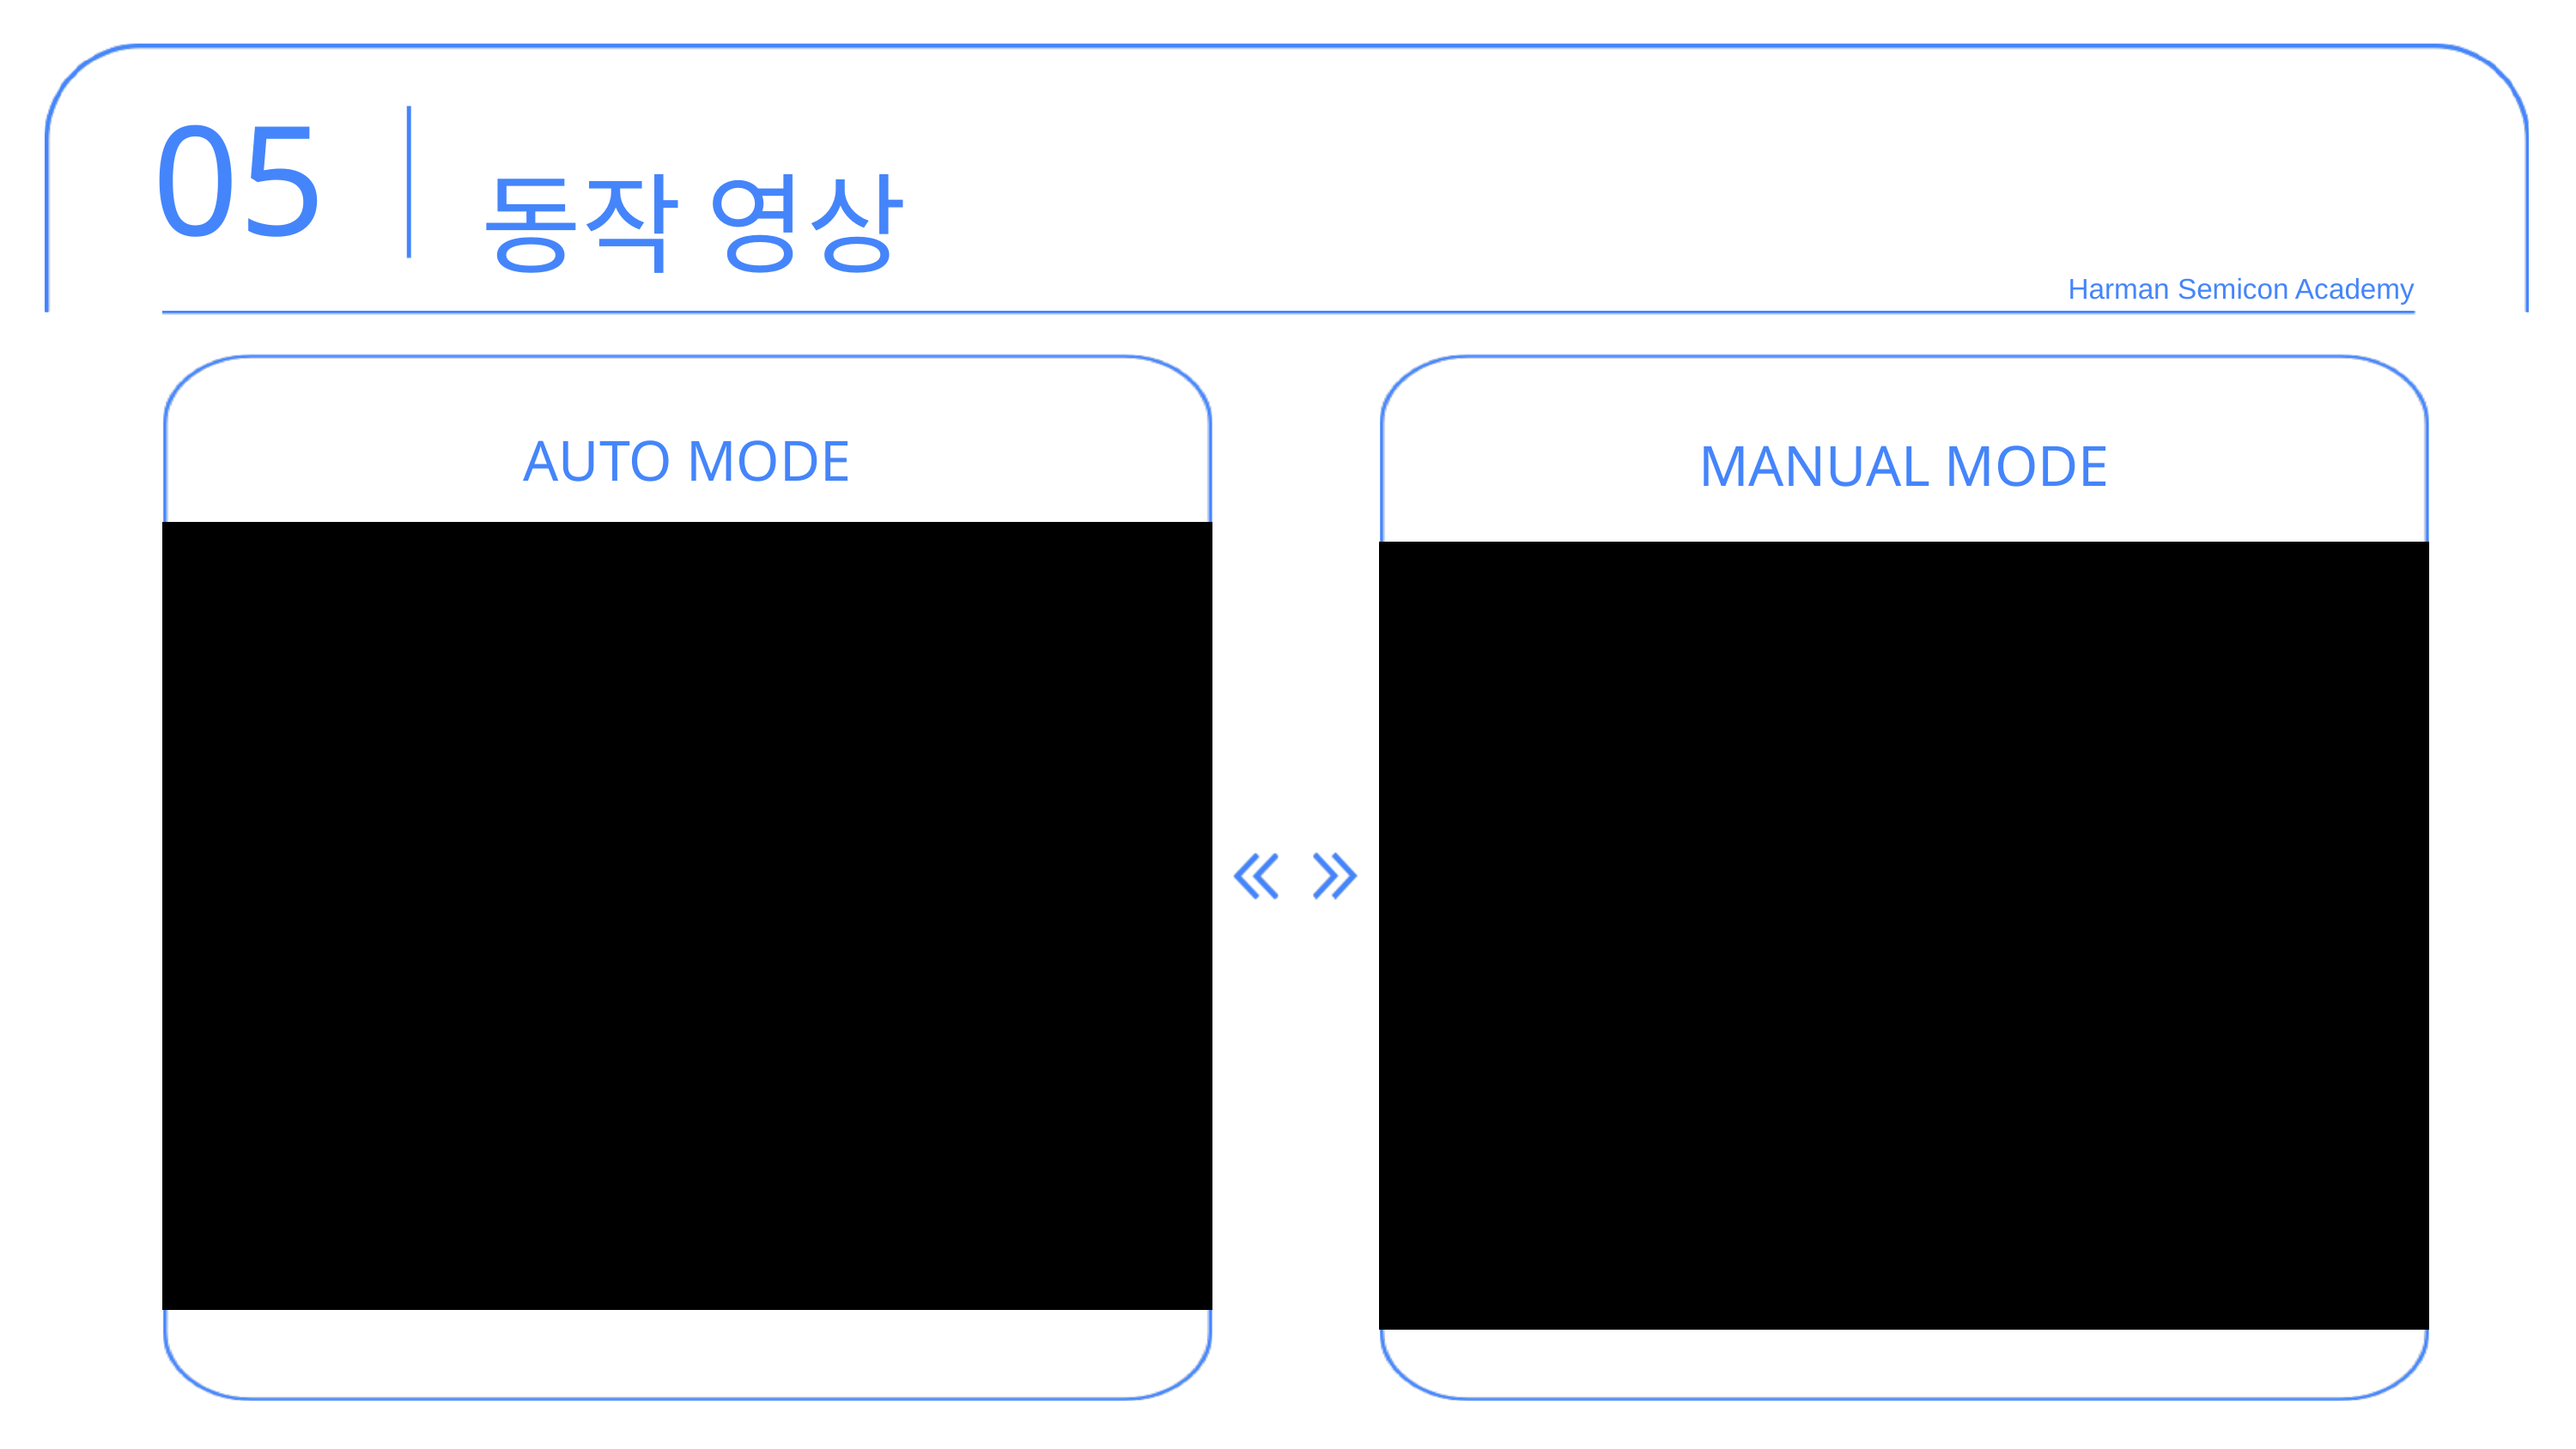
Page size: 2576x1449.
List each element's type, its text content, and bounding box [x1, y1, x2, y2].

text_box AUTO MODE [281, 406, 586, 486]
text_box AUTO MODE [789, 406, 1094, 486]
picture [46, 0, 2528, 1449]
text_box Harman Semicon Academy [2004, 258, 2415, 302]
text_box MANUAL MODE [1498, 411, 1802, 490]
text_box 동작 영상 [789, 96, 1136, 272]
text_box 05 [152, 80, 392, 292]
text_box MANUAL MODE [2004, 411, 2311, 490]
text_box 동작 영상 [481, 96, 586, 272]
